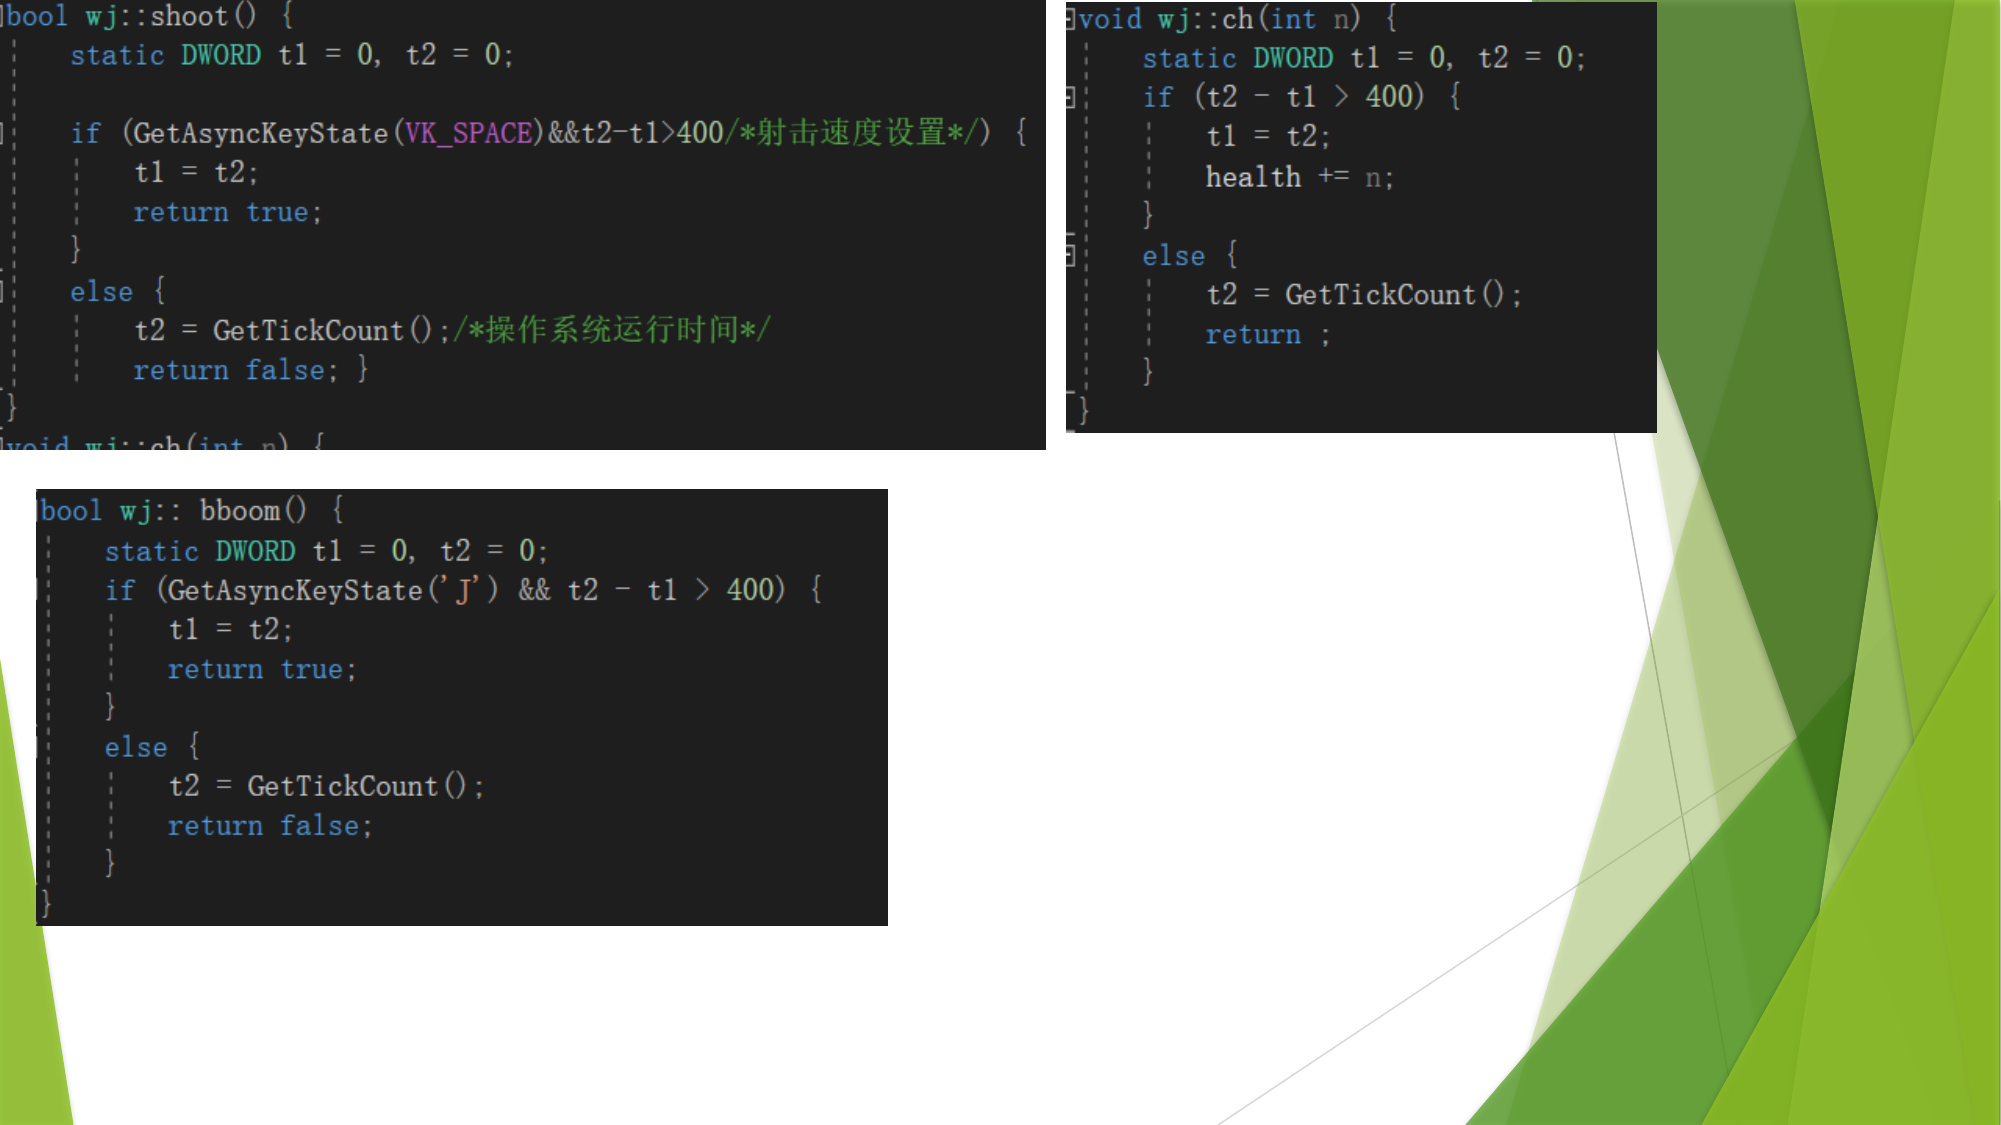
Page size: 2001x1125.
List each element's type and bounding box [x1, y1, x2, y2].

picture [35, 489, 888, 927]
picture [1065, 2, 1658, 433]
picture [0, 0, 1046, 451]
